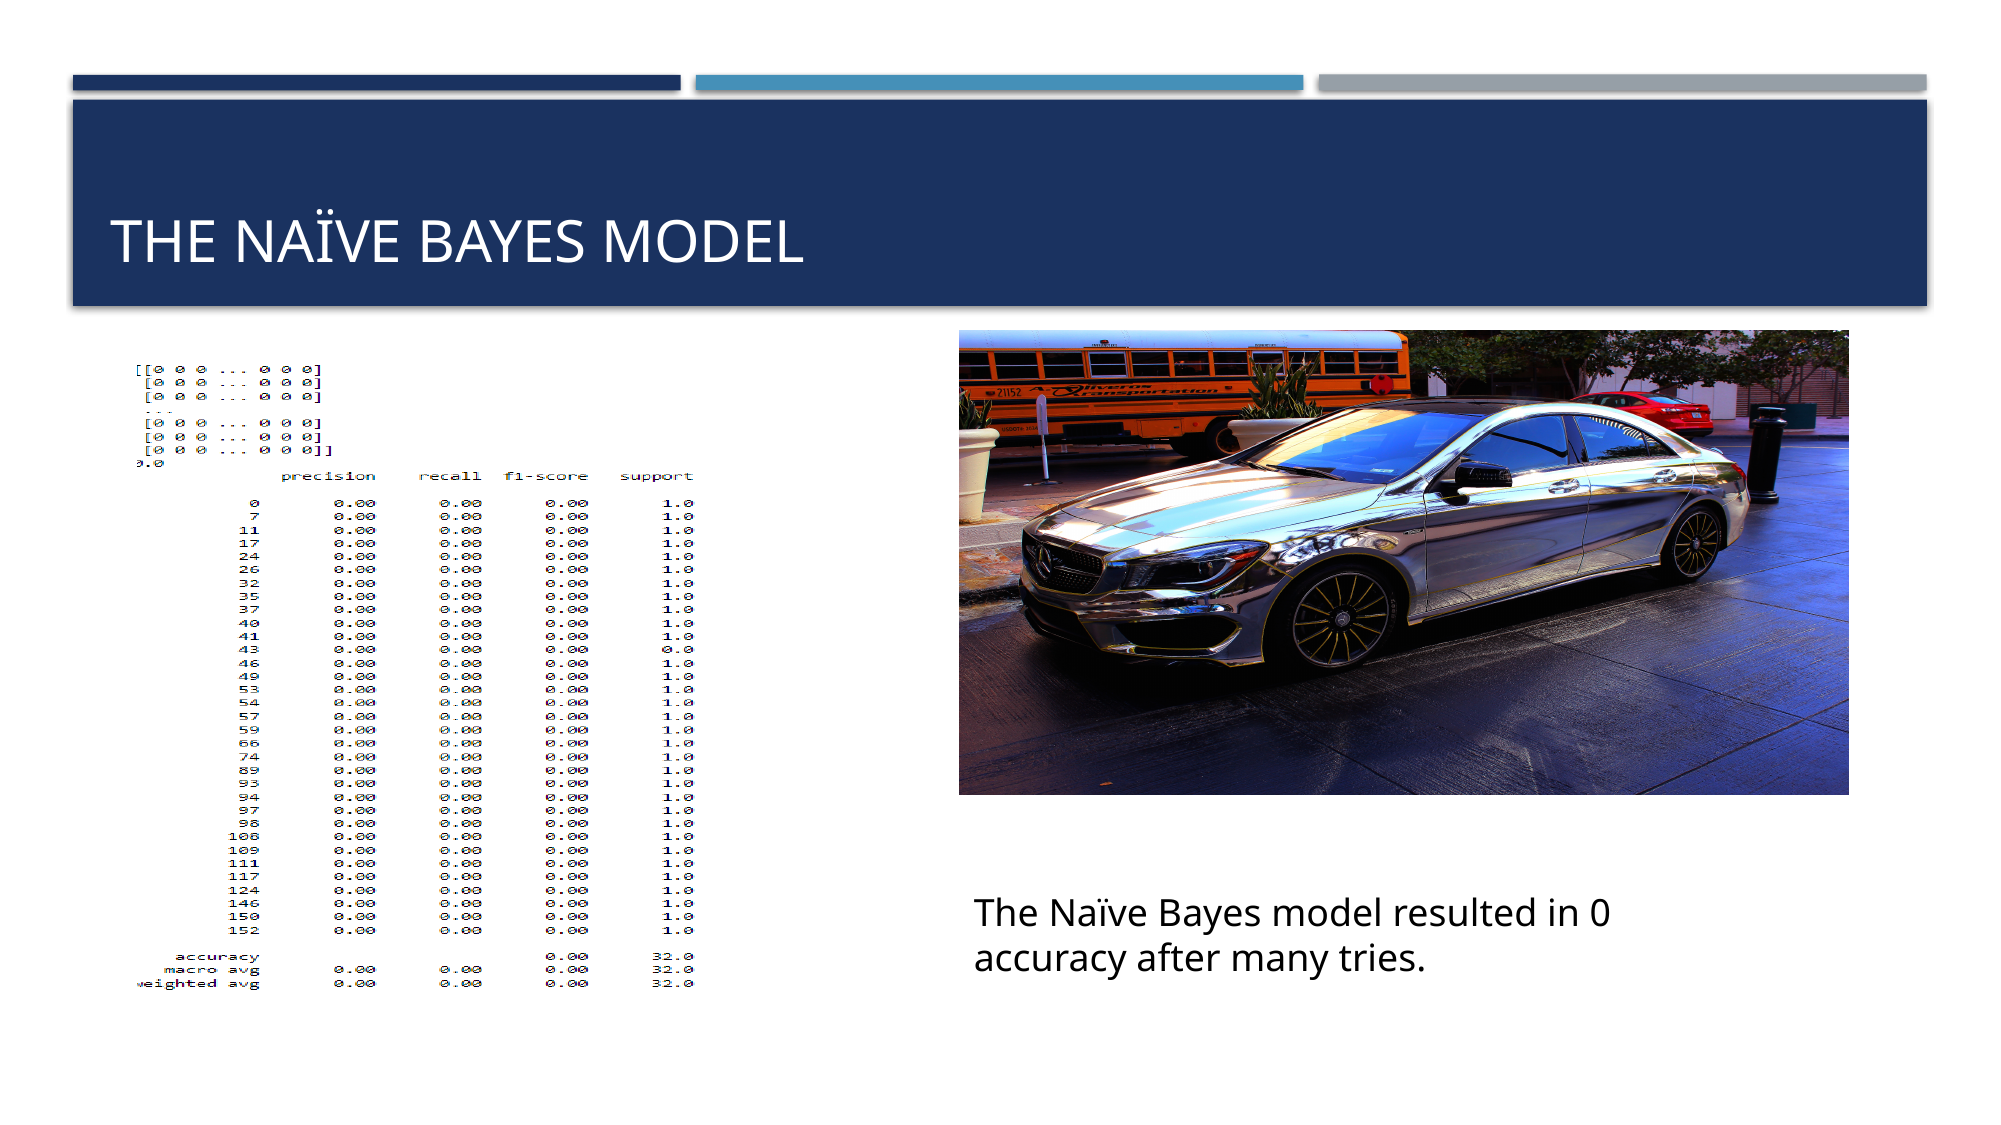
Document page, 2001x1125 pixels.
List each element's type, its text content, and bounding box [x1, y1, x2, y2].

title The Naïve Bayes Model [95, 119, 1905, 282]
text_box The Naïve Bayes model resulted in 0 accuracy after many tries. [959, 881, 1762, 987]
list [136, 364, 852, 1006]
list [958, 329, 1850, 796]
